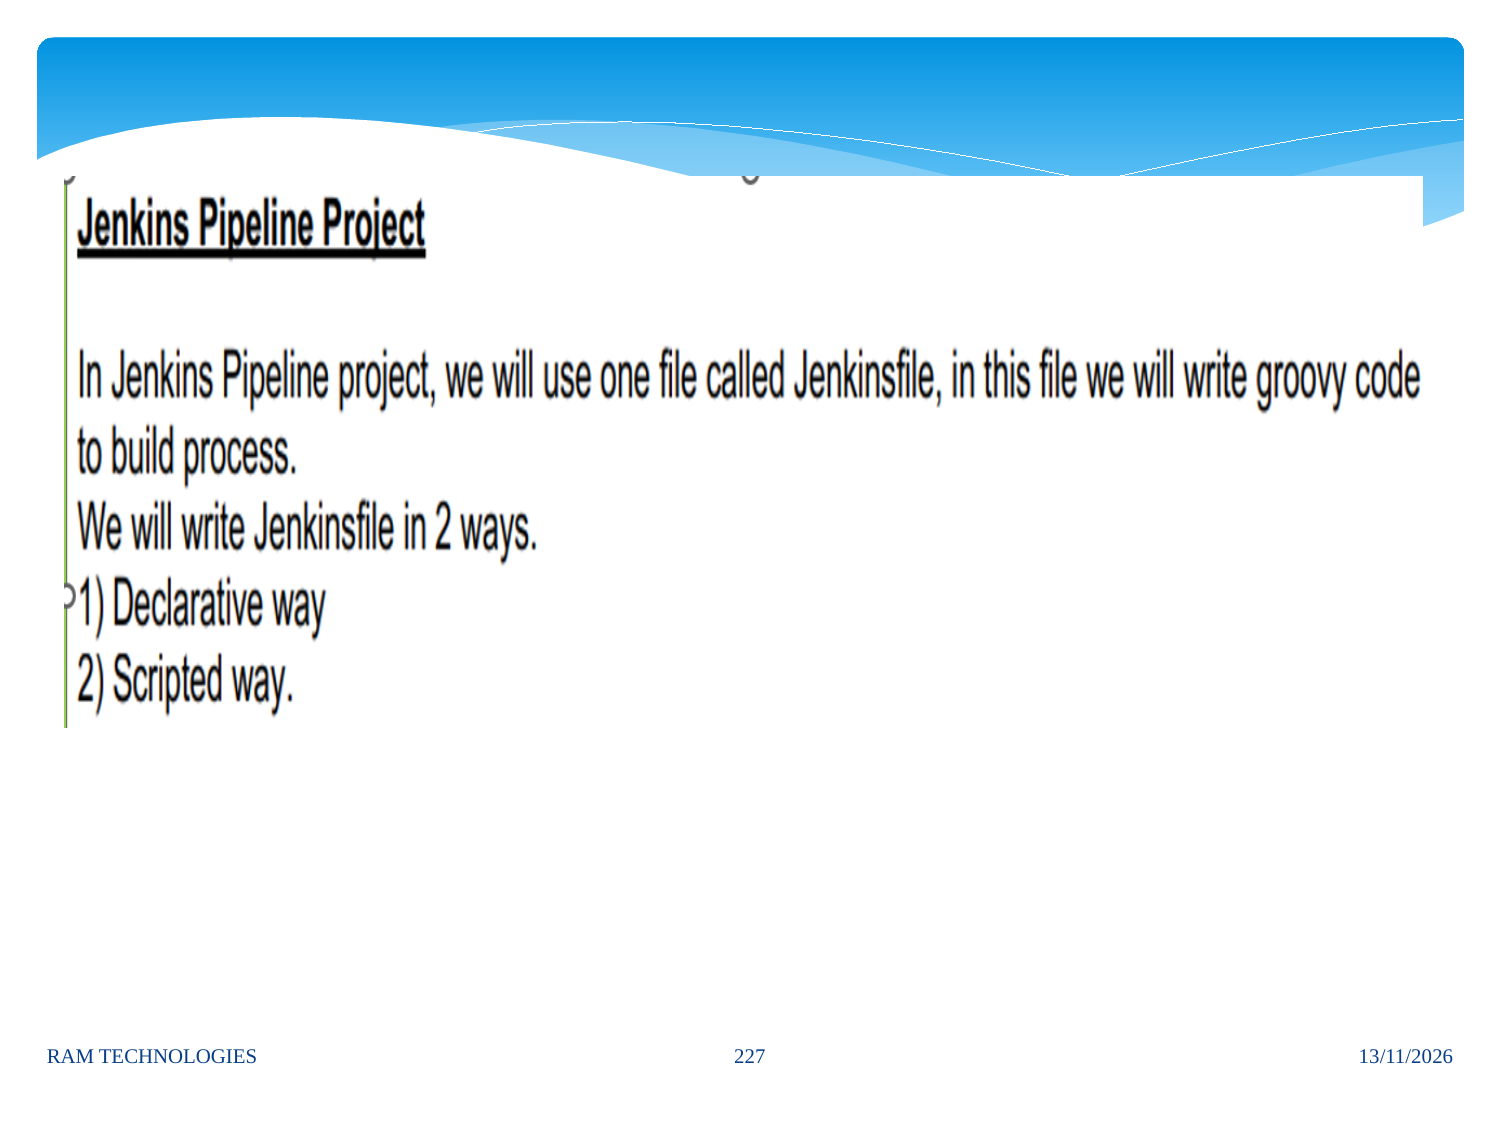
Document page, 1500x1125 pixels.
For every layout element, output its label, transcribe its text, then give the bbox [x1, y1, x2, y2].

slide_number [847, 1025, 1469, 1086]
slide_number 227 [654, 1025, 846, 1086]
footer RAM TECHNOLOGIES [31, 1025, 653, 1086]
picture [64, 175, 1423, 729]
